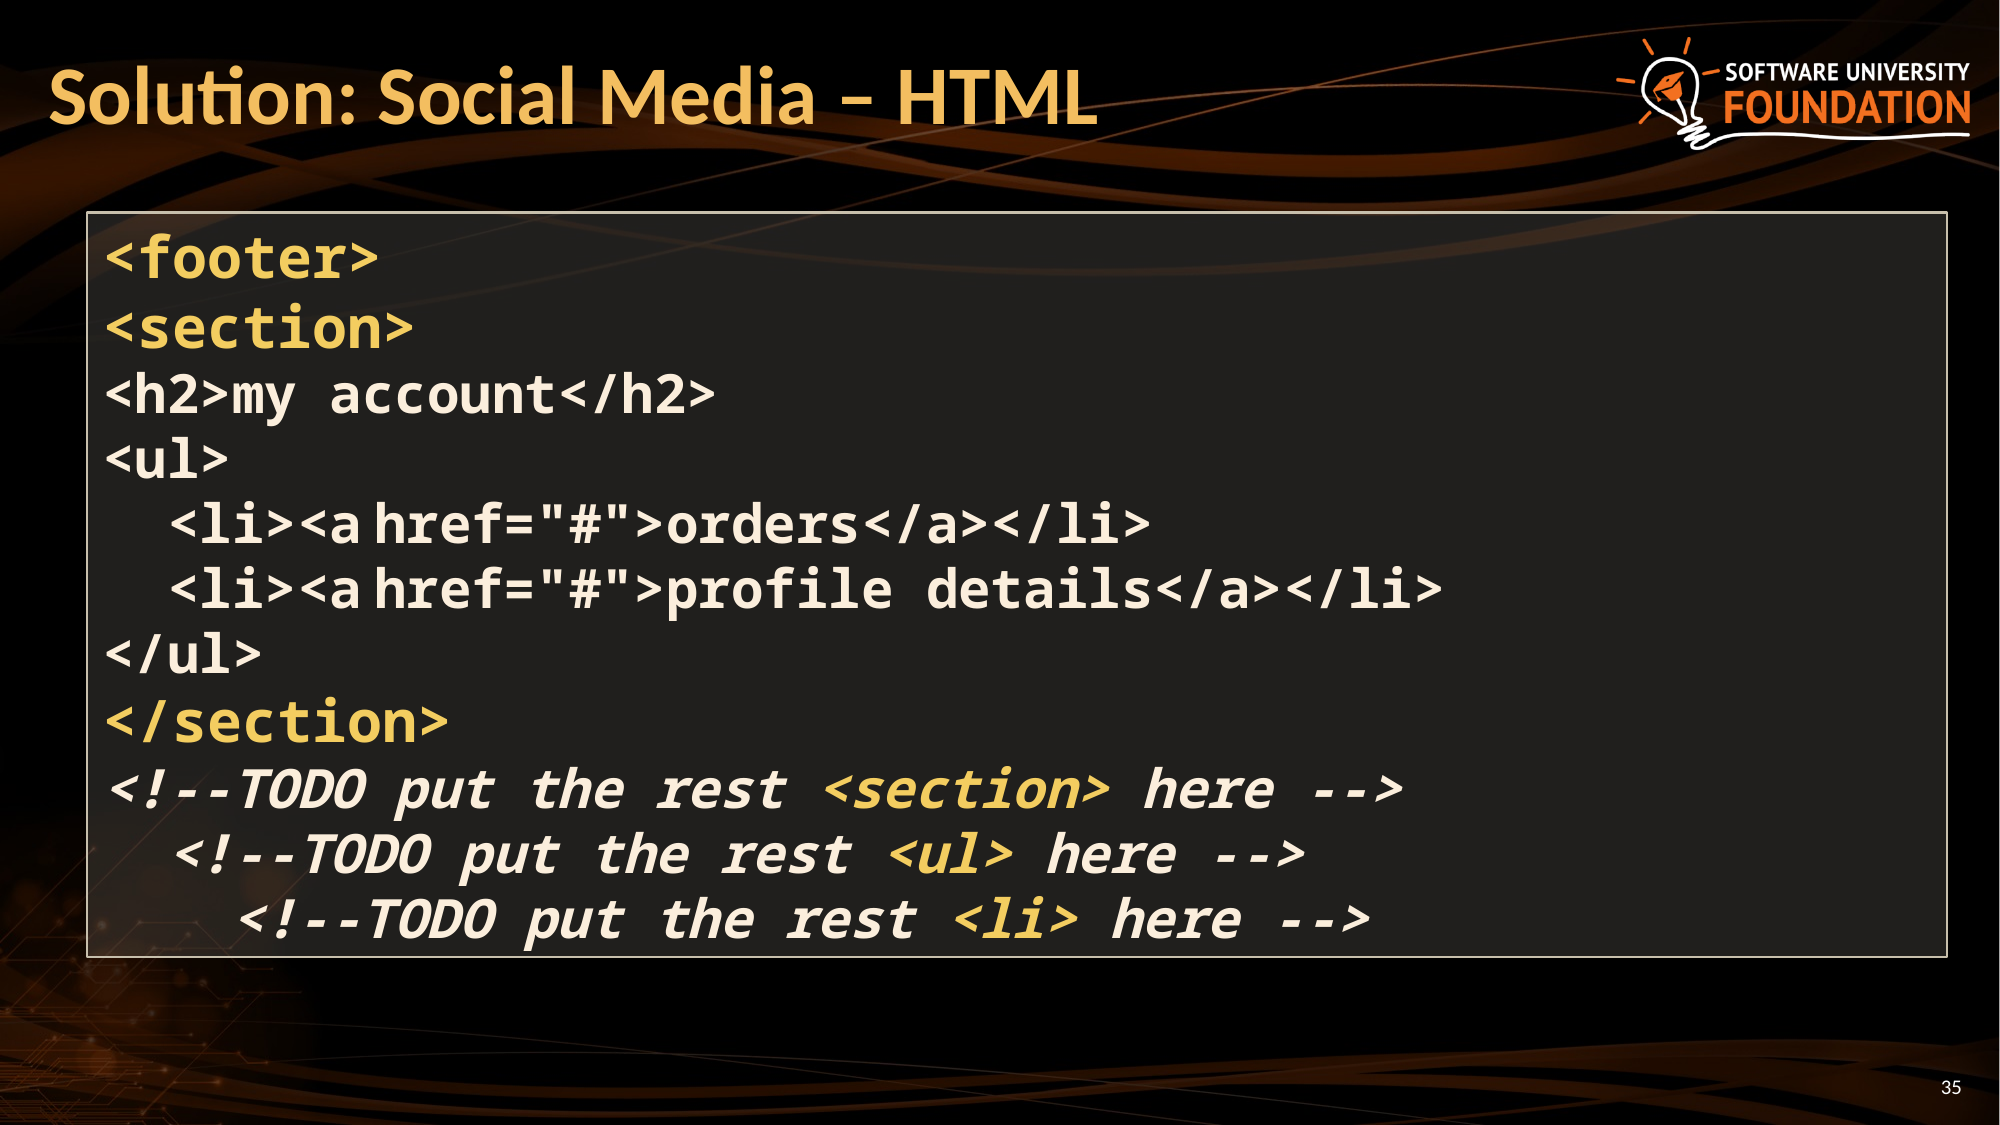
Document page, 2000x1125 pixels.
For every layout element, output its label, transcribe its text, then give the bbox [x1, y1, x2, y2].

title Solution: Social Media – HTML [30, 6, 1602, 189]
picture [0, 0, 2000, 1125]
slide_number 35 [1897, 1070, 1968, 1103]
text_box <footer> <section> <h2>my account</h2> <ul> <li><a href="#">orders</a></li> <li><a href="#">profile details</a></li> </ul> </section> <!--TODO put the rest <section> here --> <!--TODO put the rest <ul> here --> <!--TODO put the rest <li> here --> [87, 212, 1947, 957]
